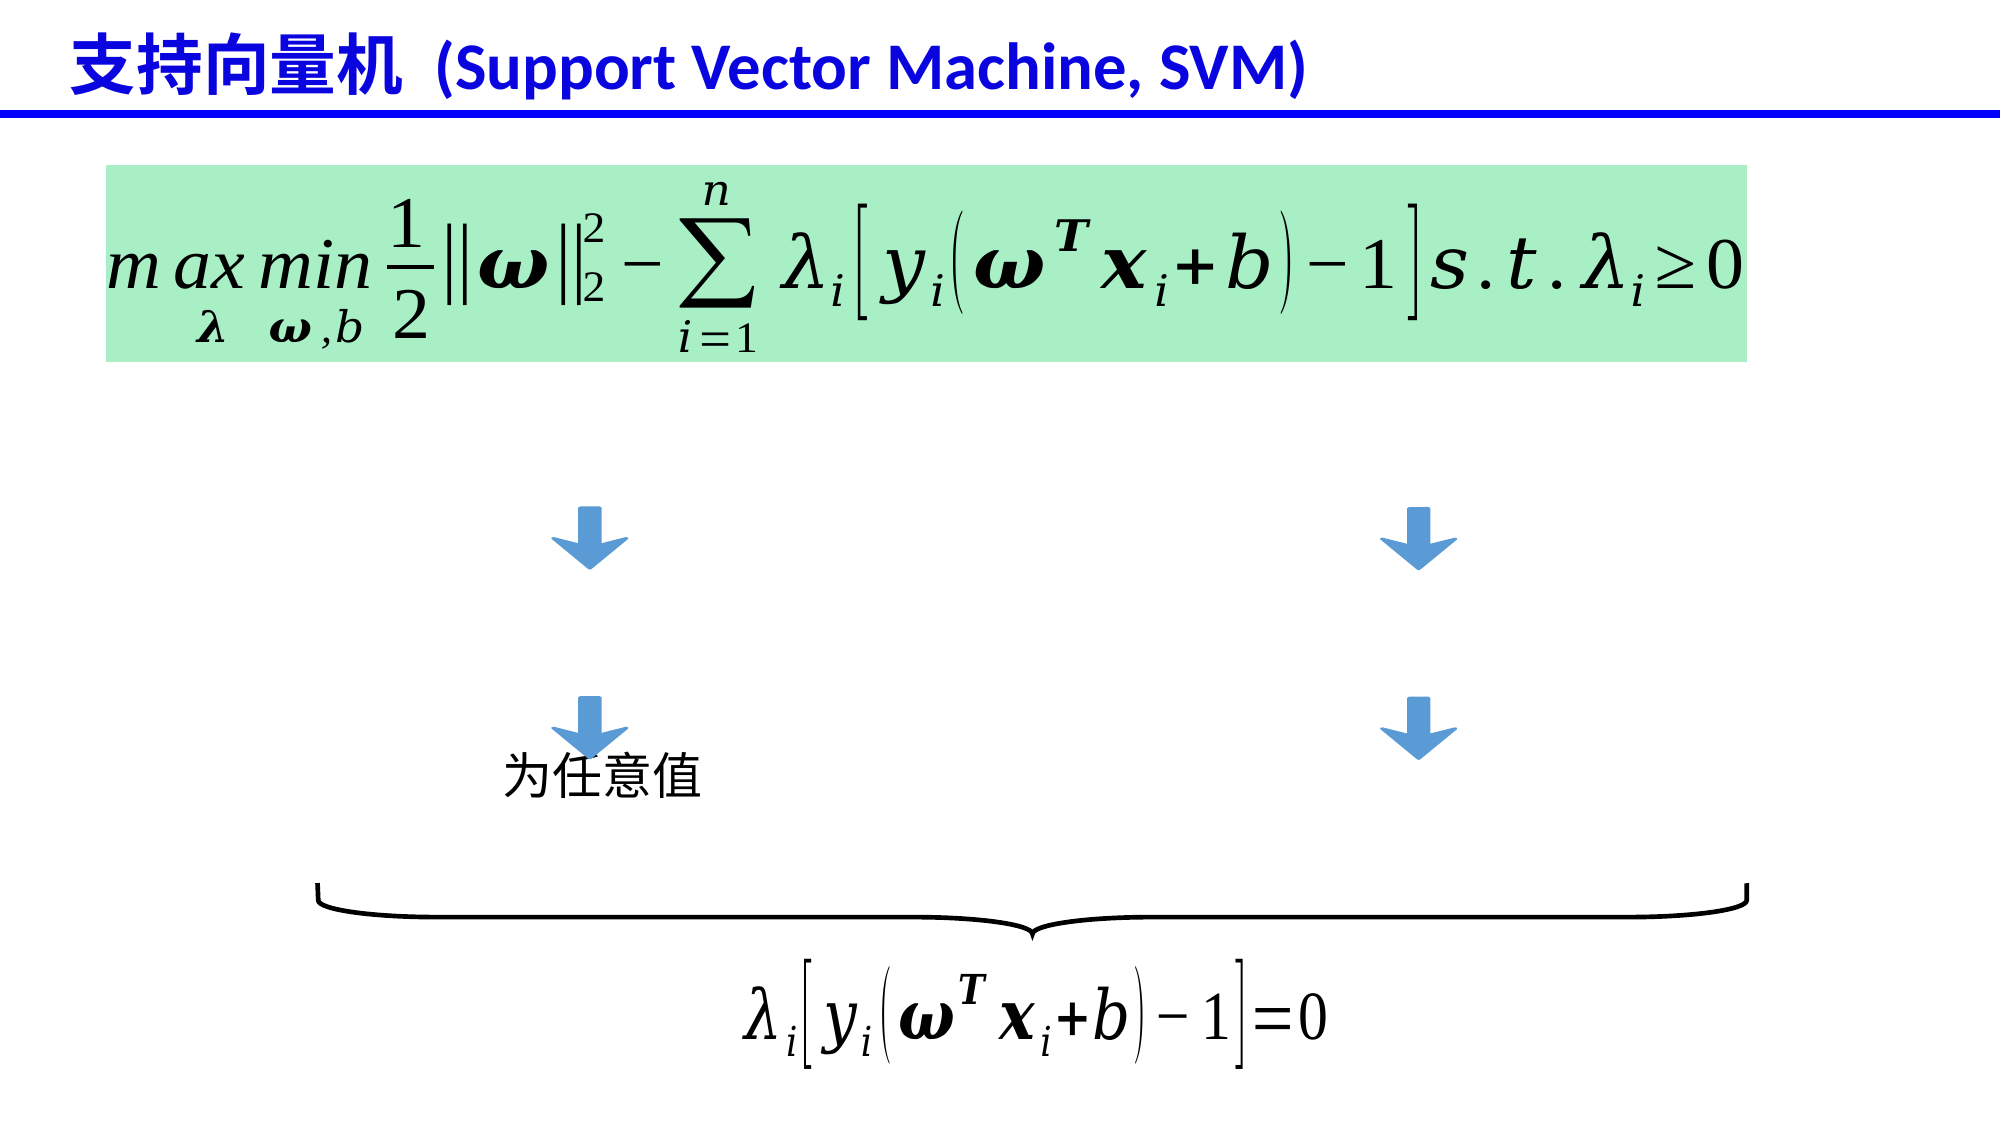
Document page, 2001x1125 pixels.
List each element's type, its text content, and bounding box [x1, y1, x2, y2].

text_box [317, 883, 1748, 936]
text_box [1379, 505, 1458, 572]
text_box [1379, 695, 1458, 761]
text_box [550, 695, 630, 761]
title 支持向量机 (Support Vector Machine, SVM) [54, 21, 1780, 110]
text_box [550, 505, 630, 571]
